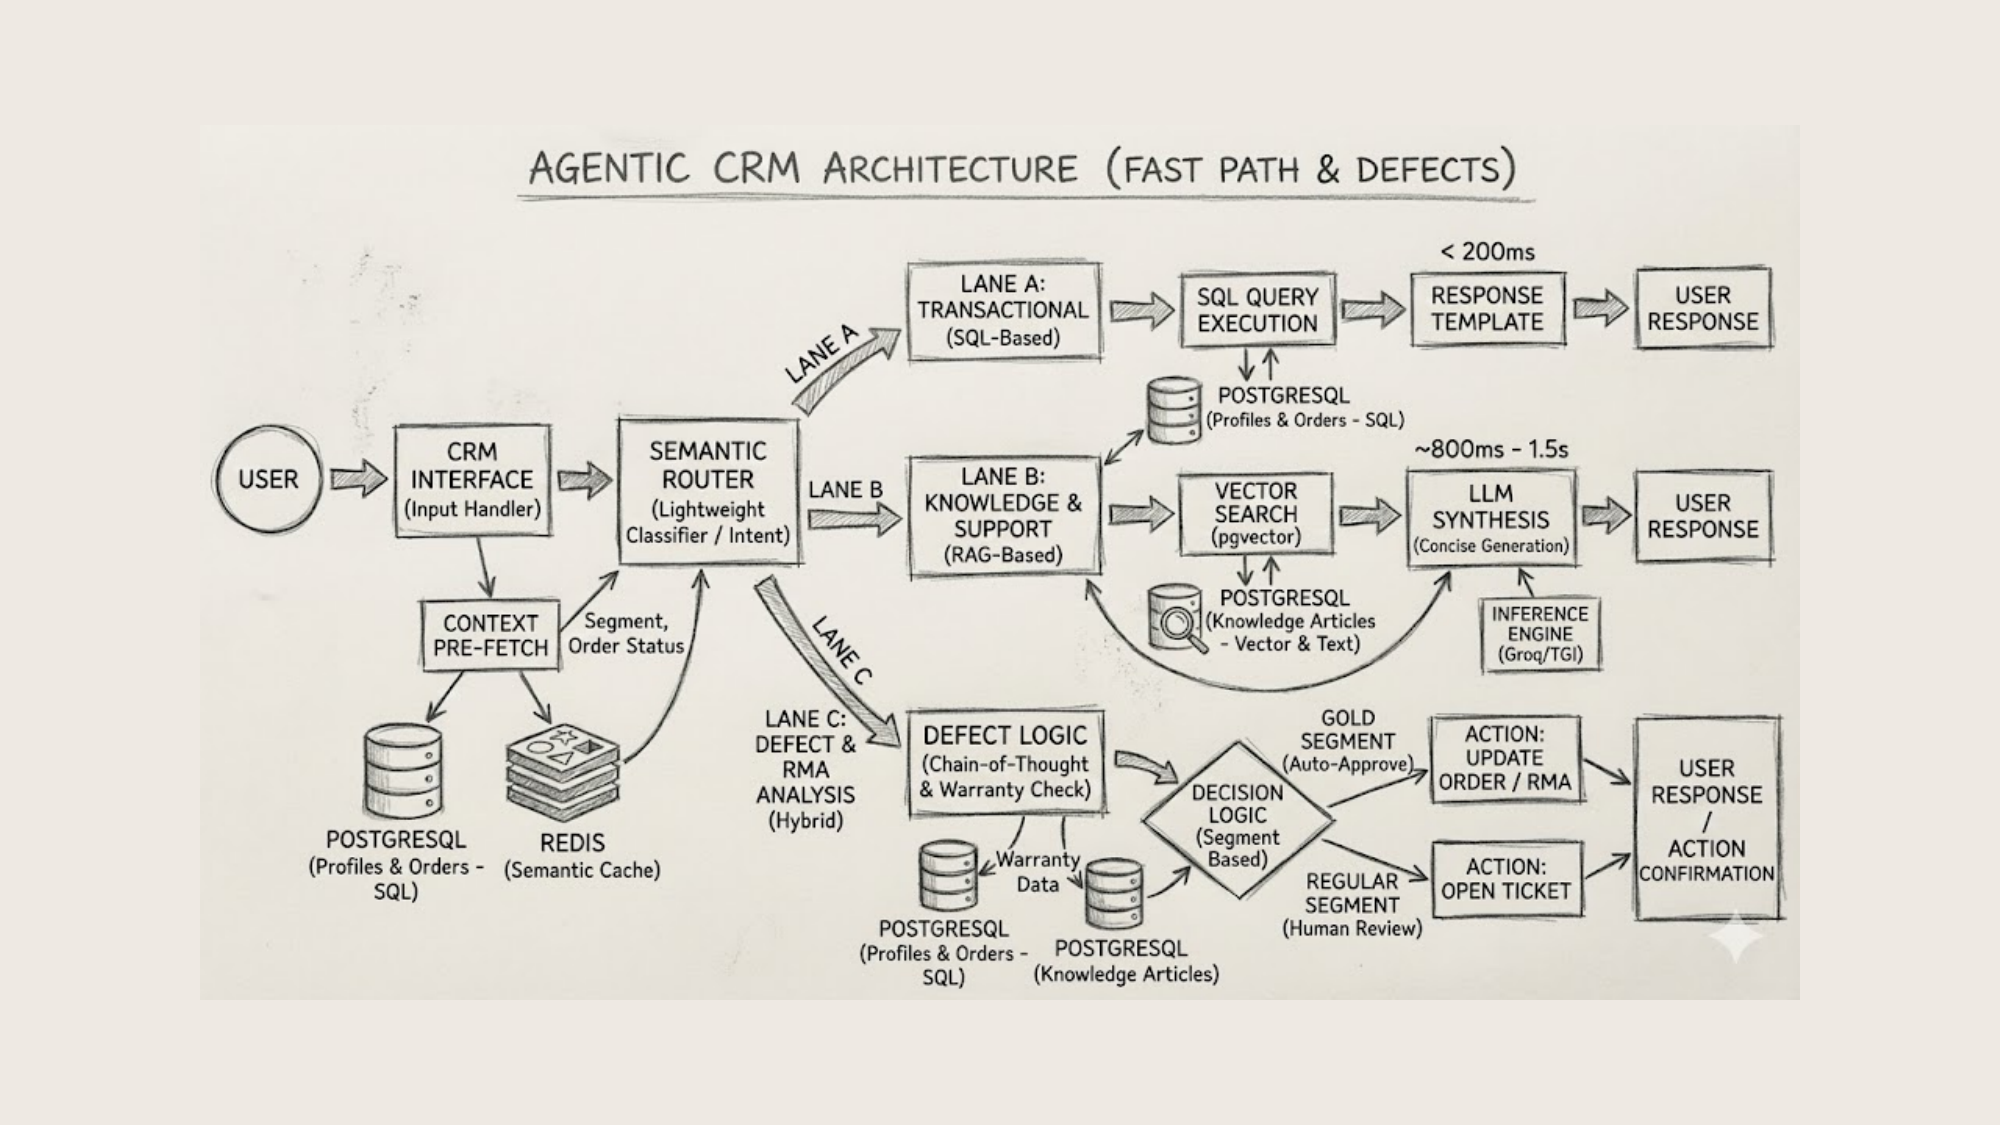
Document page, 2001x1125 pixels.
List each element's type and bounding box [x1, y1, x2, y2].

picture [199, 125, 1801, 1000]
